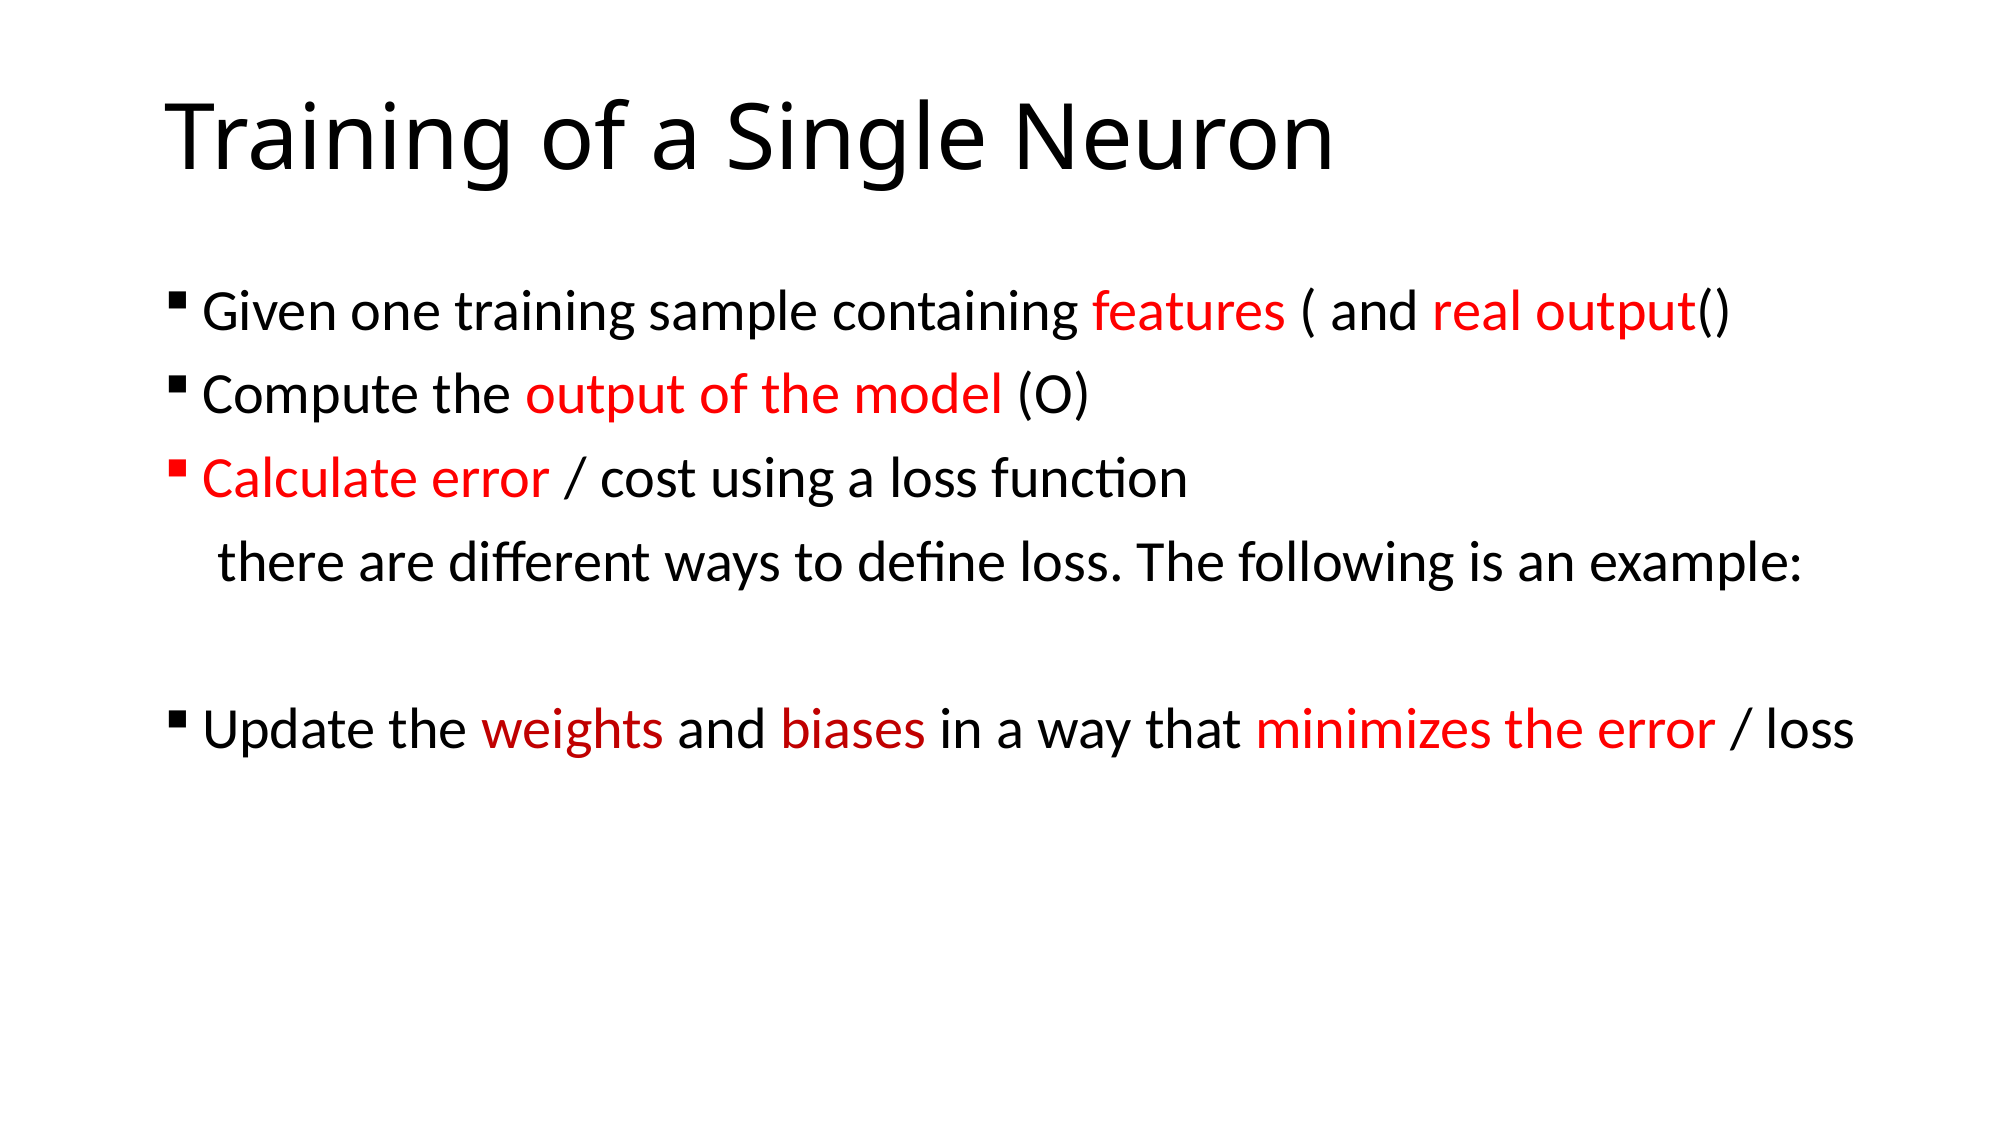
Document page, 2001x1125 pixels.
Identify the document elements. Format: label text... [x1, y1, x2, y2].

title Training of a Single Neuron [149, 48, 1851, 233]
